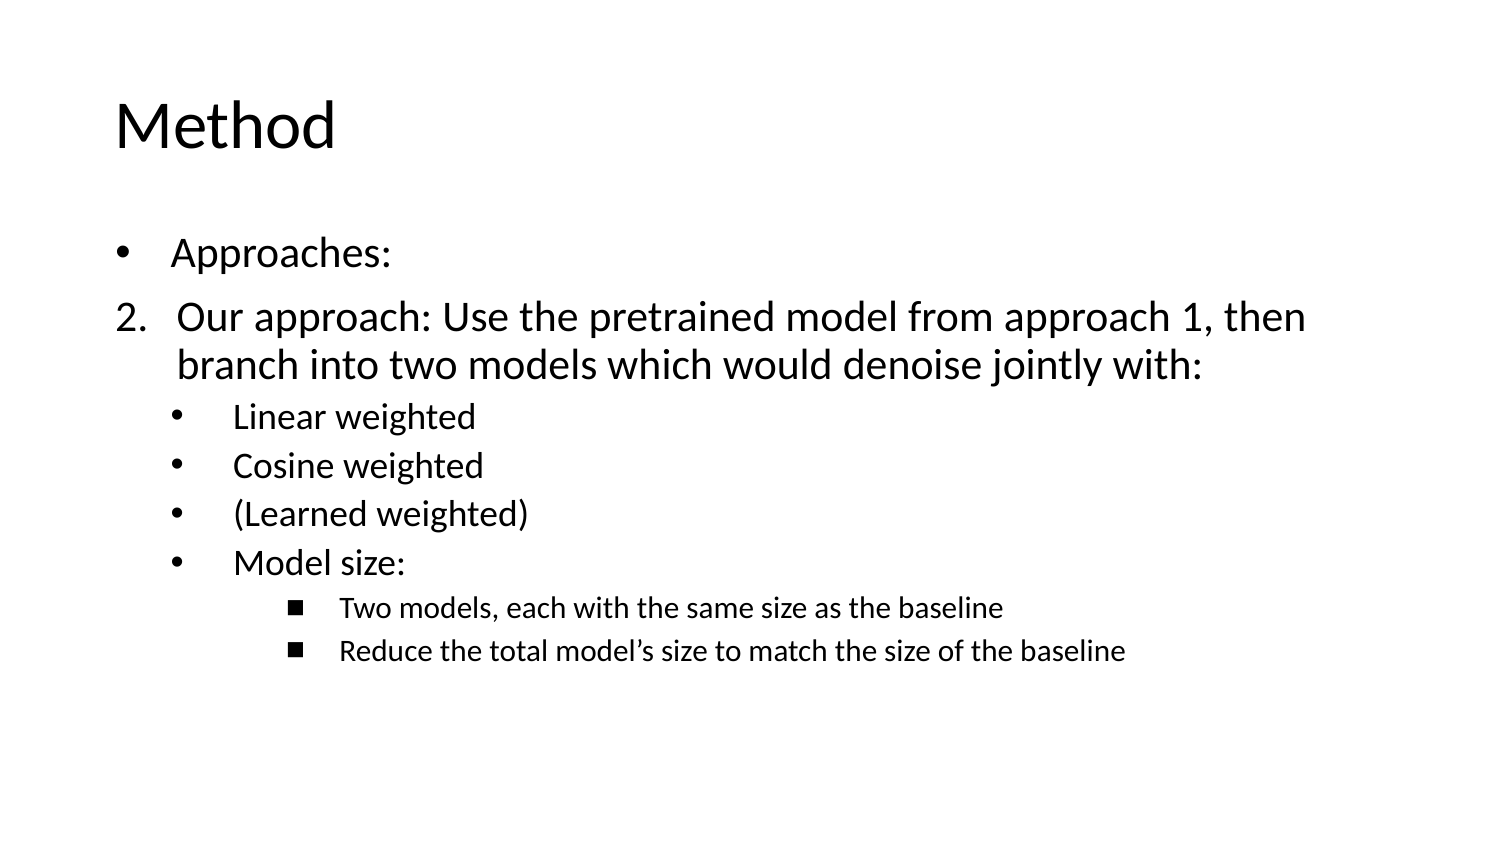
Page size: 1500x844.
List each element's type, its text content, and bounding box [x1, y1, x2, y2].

text_box Method [103, 5, 1397, 169]
text_box Approaches: Our approach: Use the pretrained model from approach 1, then branch into two models which would denoise jointly with: Linear weighted Cosine weighted (Learned weighted) Model size: Two models, each with the same size as the baseline Reduce the total model’s size to match the size of the baseline [103, 224, 1397, 760]
